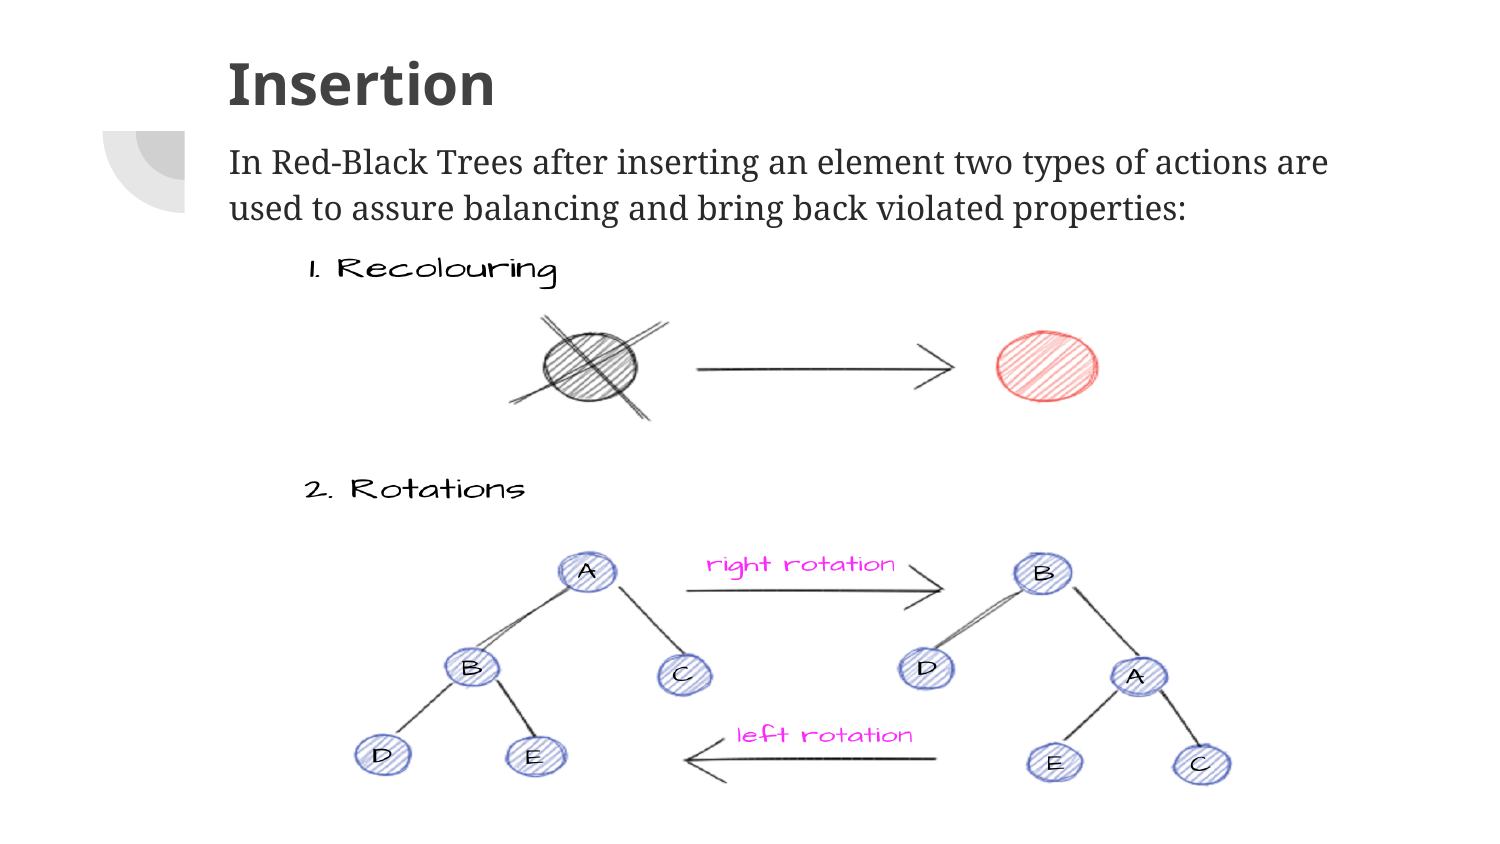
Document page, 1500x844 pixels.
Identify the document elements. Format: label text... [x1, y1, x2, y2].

picture [229, 255, 1347, 796]
list In Red-Black Trees after inserting an element two types of actions are used to assure balancing and bring back violated properties: [213, 120, 1368, 236]
title Insertion [213, 32, 1368, 120]
